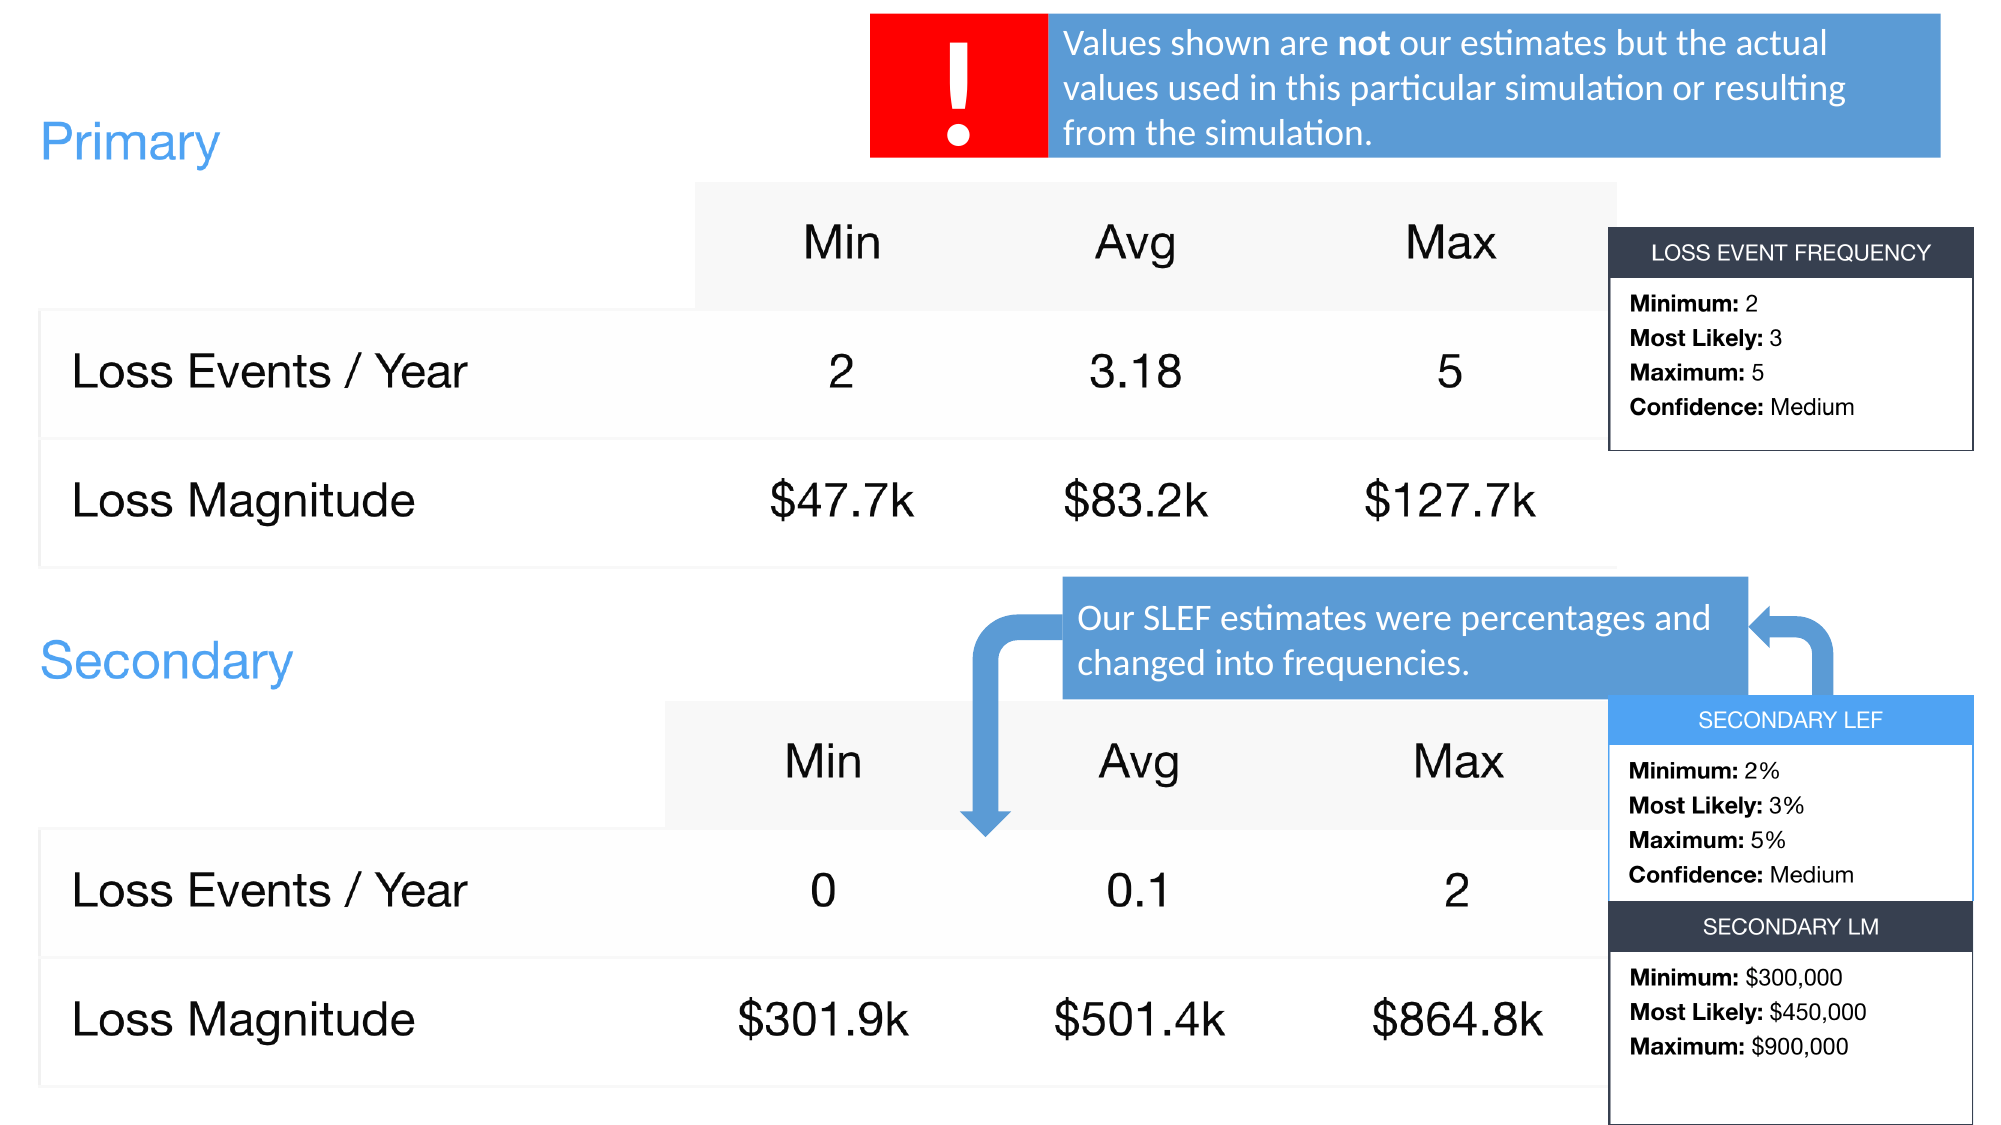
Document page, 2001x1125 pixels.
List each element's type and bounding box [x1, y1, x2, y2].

text_box [869, 13, 1941, 838]
picture [35, 112, 1974, 1125]
picture [1608, 227, 1974, 451]
